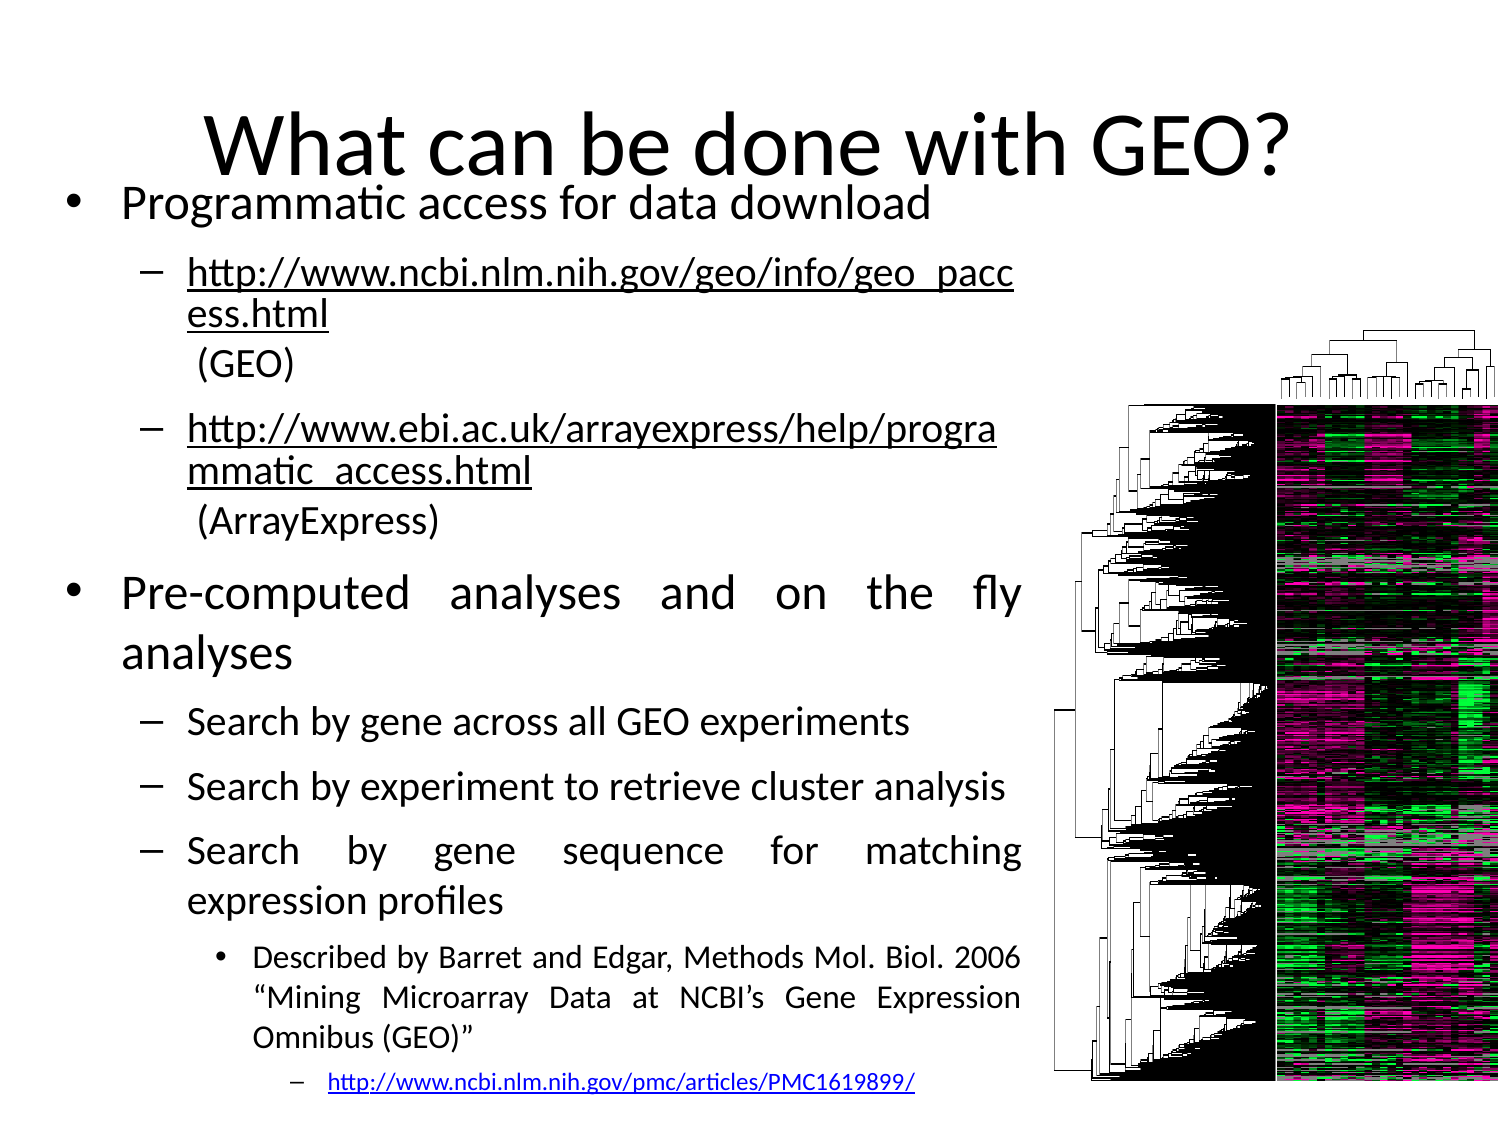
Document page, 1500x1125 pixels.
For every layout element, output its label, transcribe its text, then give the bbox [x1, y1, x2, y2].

list Programmatic access for data download http://www.ncbi.nlm.nih.gov/geo/info/geo_paccess.html (GEO) http://www.ebi.ac.uk/arrayexpress/help/programmatic_access.html (ArrayExpress) Pre-computed analyses and on the fly analyses Search by gene across all GEO experiments Search by experiment to retrieve cluster analysis Search by gene sequence for matching expression profiles Described by Barret and Edgar, Methods Mol. Biol. 2006 “Mining Microarray Data at NCBI’s Gene Expression Omnibus (GEO)” http://www.ncbi.nlm.nih.gov/pmc/articles/PMC1619899/ [50, 162, 1038, 905]
title What can be done with GEO? [75, 45, 1425, 233]
picture [1052, 324, 1500, 1088]
